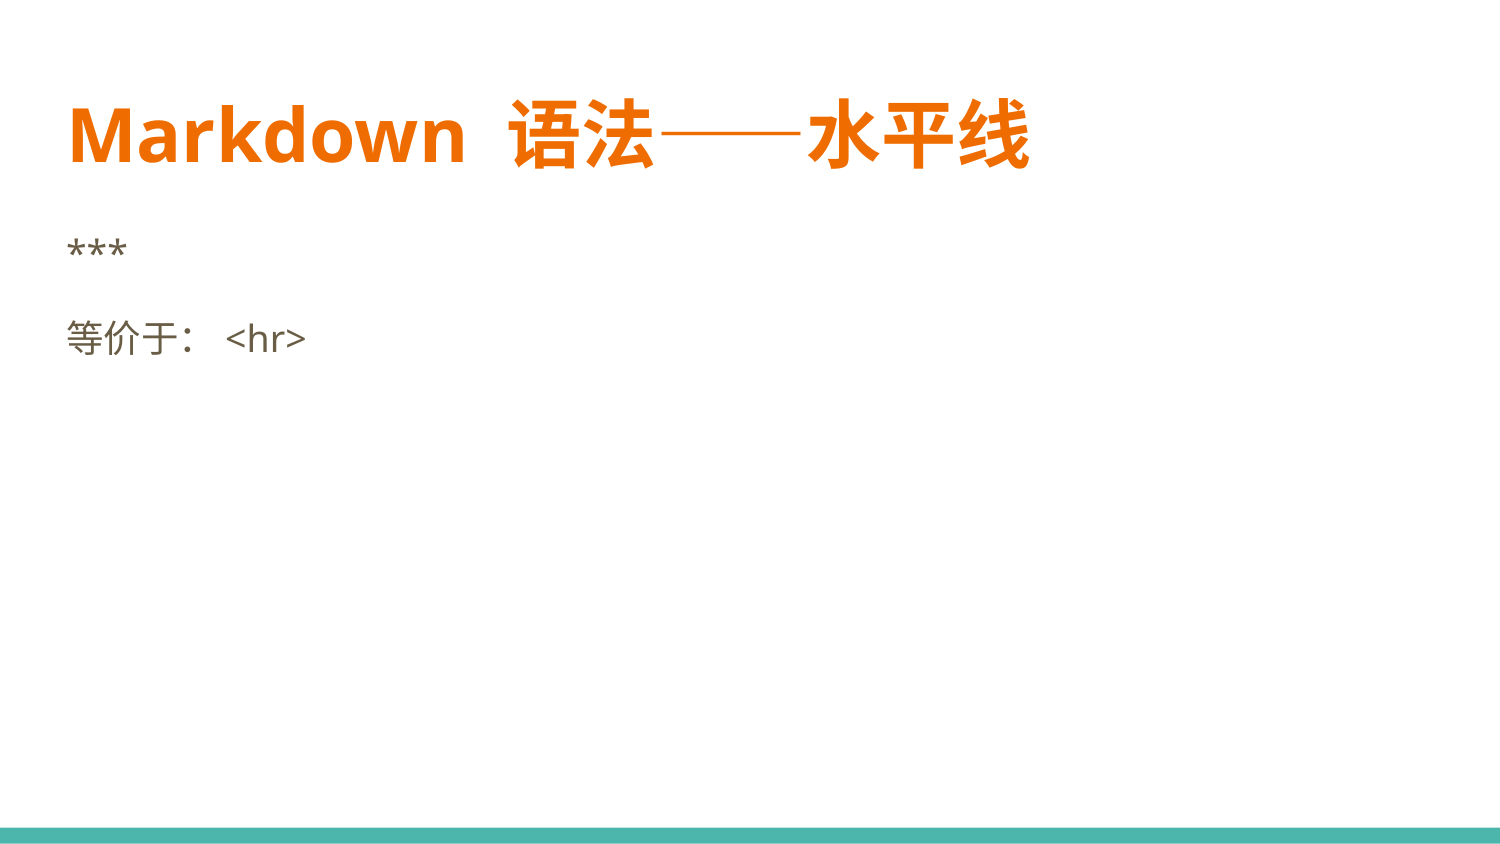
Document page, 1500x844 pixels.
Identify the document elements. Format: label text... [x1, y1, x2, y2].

title Markdown 语法——水平线 [51, 72, 1449, 189]
list *** 等价于：<hr> [51, 207, 1449, 750]
